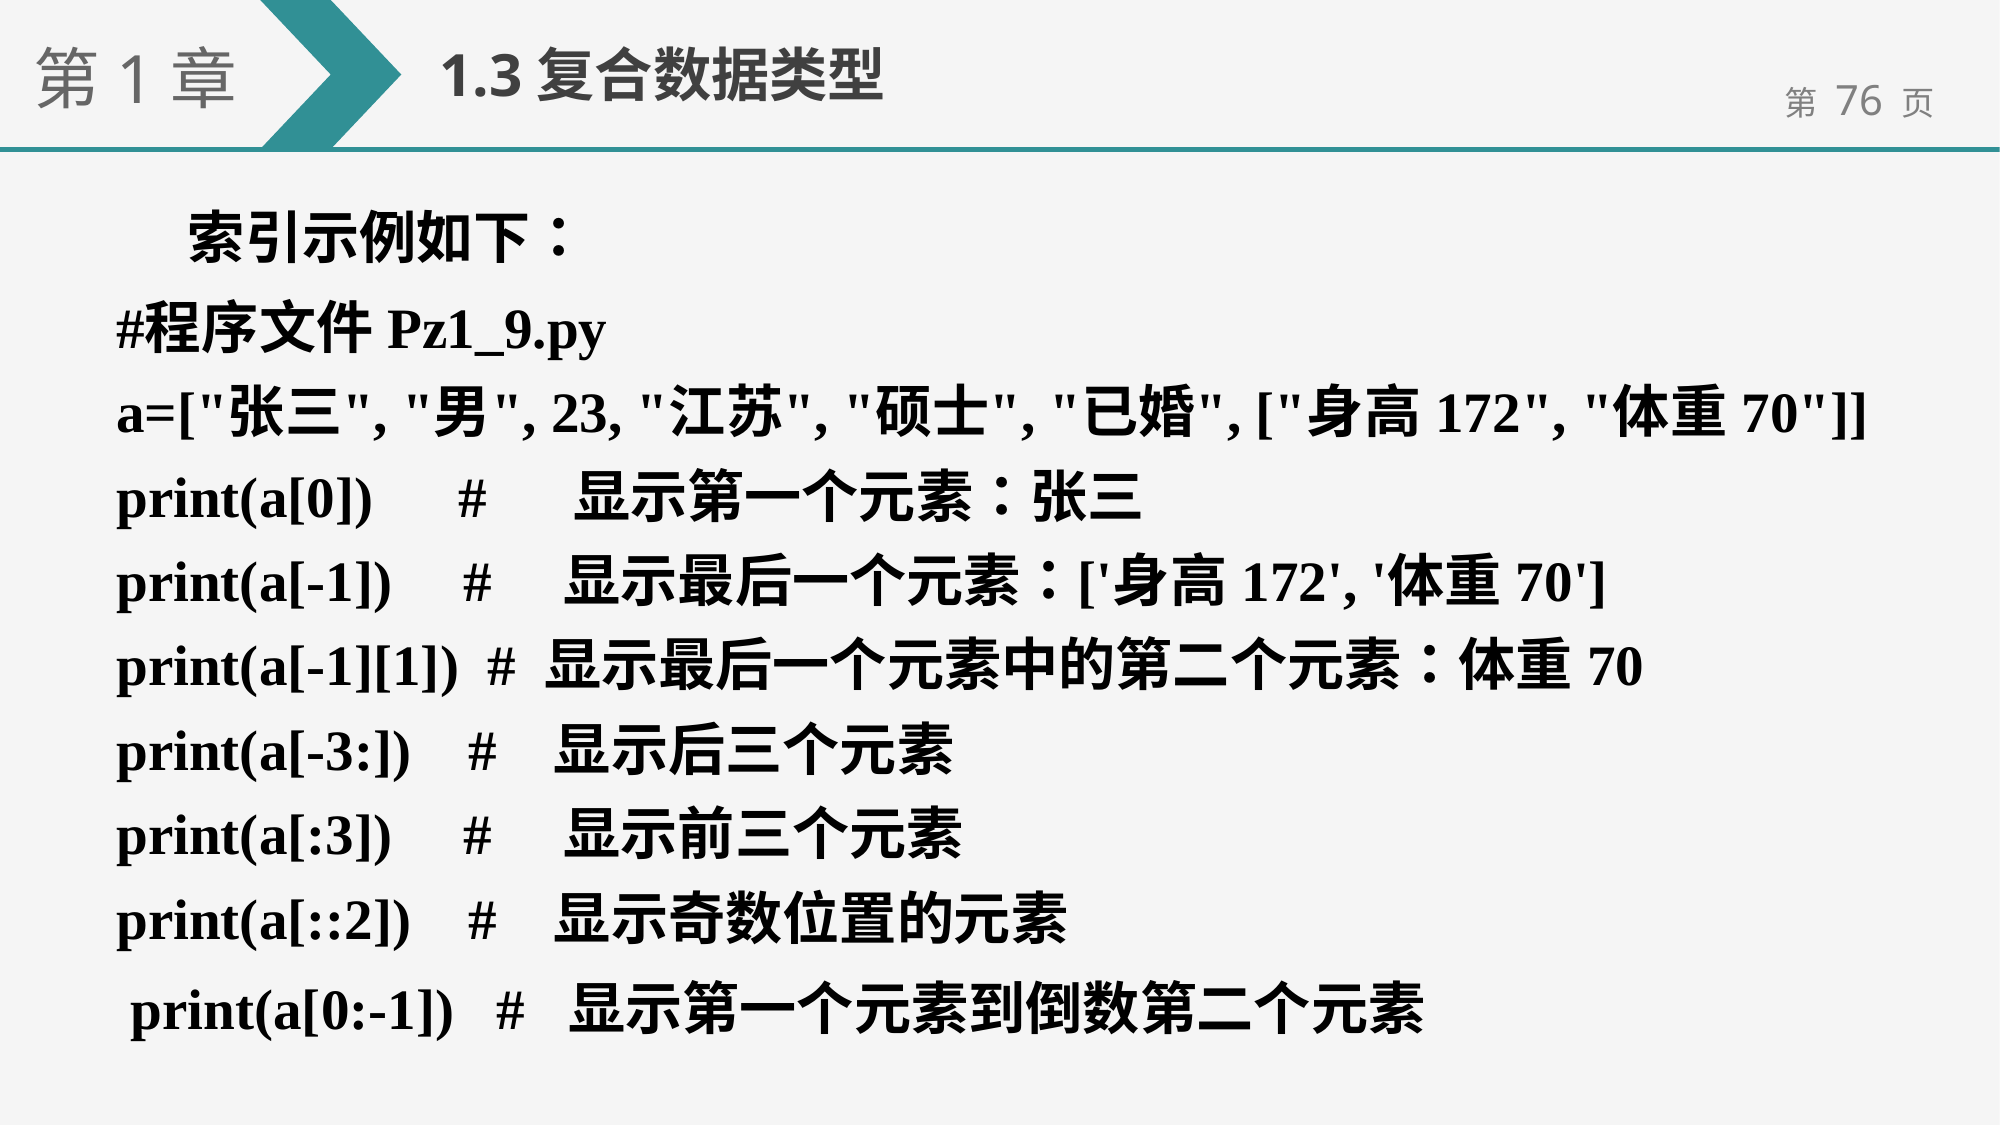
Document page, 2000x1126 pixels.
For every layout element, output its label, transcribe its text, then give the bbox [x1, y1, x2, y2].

text_box 1.3复合数据类型 [424, 31, 1366, 116]
text_box 第1章 [19, 29, 253, 125]
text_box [73, 174, 1927, 1056]
text_box [258, 0, 403, 148]
